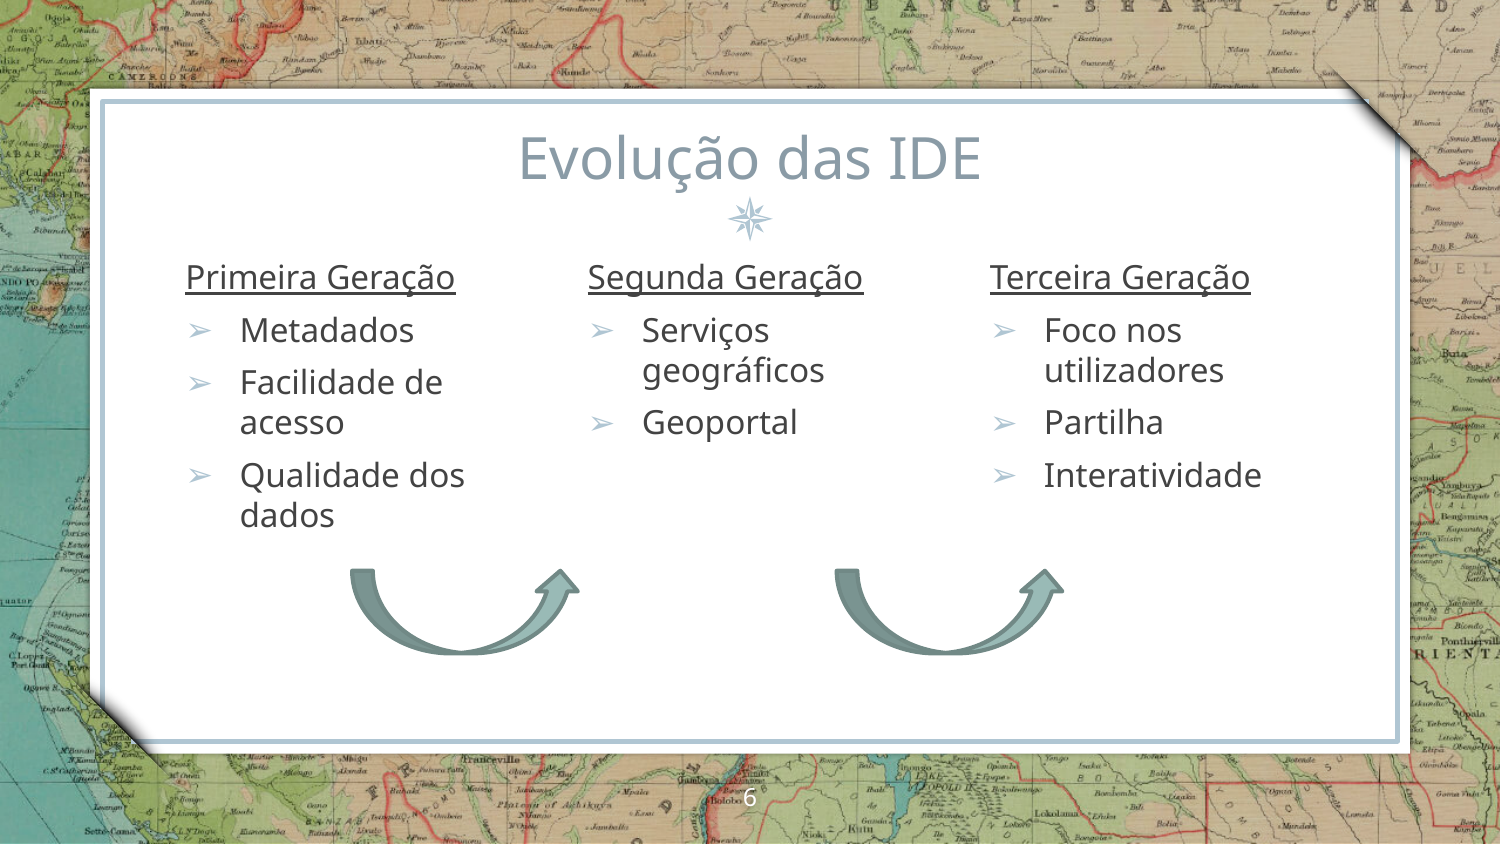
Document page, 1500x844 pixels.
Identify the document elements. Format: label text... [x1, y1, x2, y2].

list Segunda Geração Serviços geográficos Geoportal [566, 256, 934, 708]
text_box [350, 568, 580, 656]
slide_number 6 [705, 753, 795, 844]
text_box [834, 568, 1065, 656]
list Primeira Geração Metadados Facilidade de acesso Qualidade dos dados [164, 256, 531, 708]
picture [0, 0, 1500, 844]
list Terceira Geração Foco nos utilizadores Partilha Interatividade [968, 256, 1336, 708]
title Evolução das IDE [164, 101, 1336, 192]
